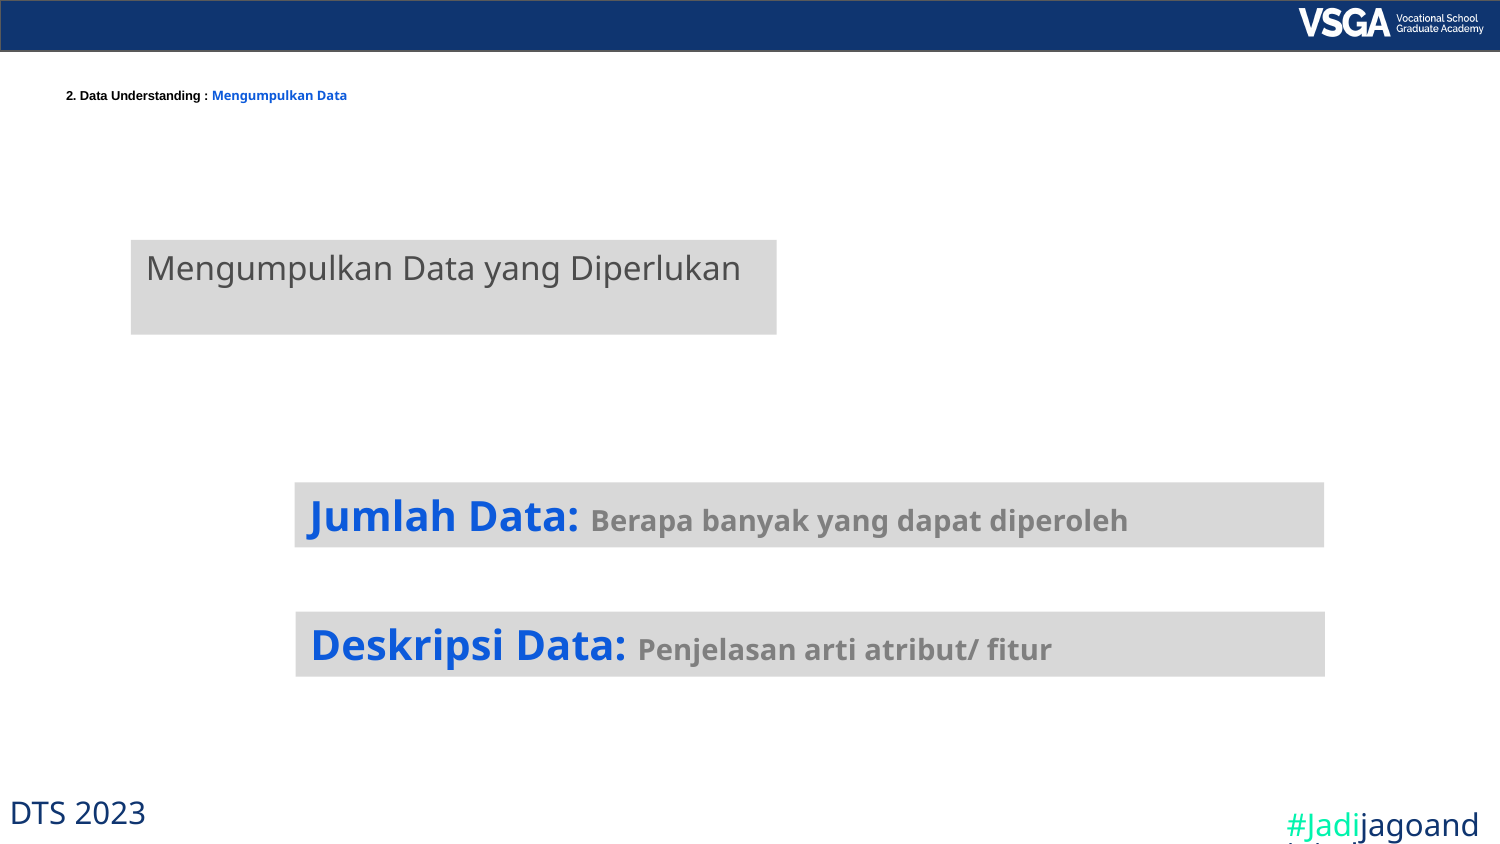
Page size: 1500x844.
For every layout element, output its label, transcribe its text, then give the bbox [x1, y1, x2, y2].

text_box Jumlah Data: Berapa banyak yang dapat diperoleh [294, 482, 1325, 548]
text_box Mengumpulkan Data yang Diperlukan [130, 239, 777, 335]
text_box Deskripsi Data: Penjelasan arti atribut/ fitur [295, 611, 1325, 677]
title 2. Data Understanding : Mengumpulkan Data [51, 72, 1449, 167]
text_box DTS 2023 [0, 785, 608, 818]
picture [1284, 0, 1499, 79]
text_box #Jadijagoandigital [1271, 797, 1500, 830]
text_box [0, 0, 1279, 52]
